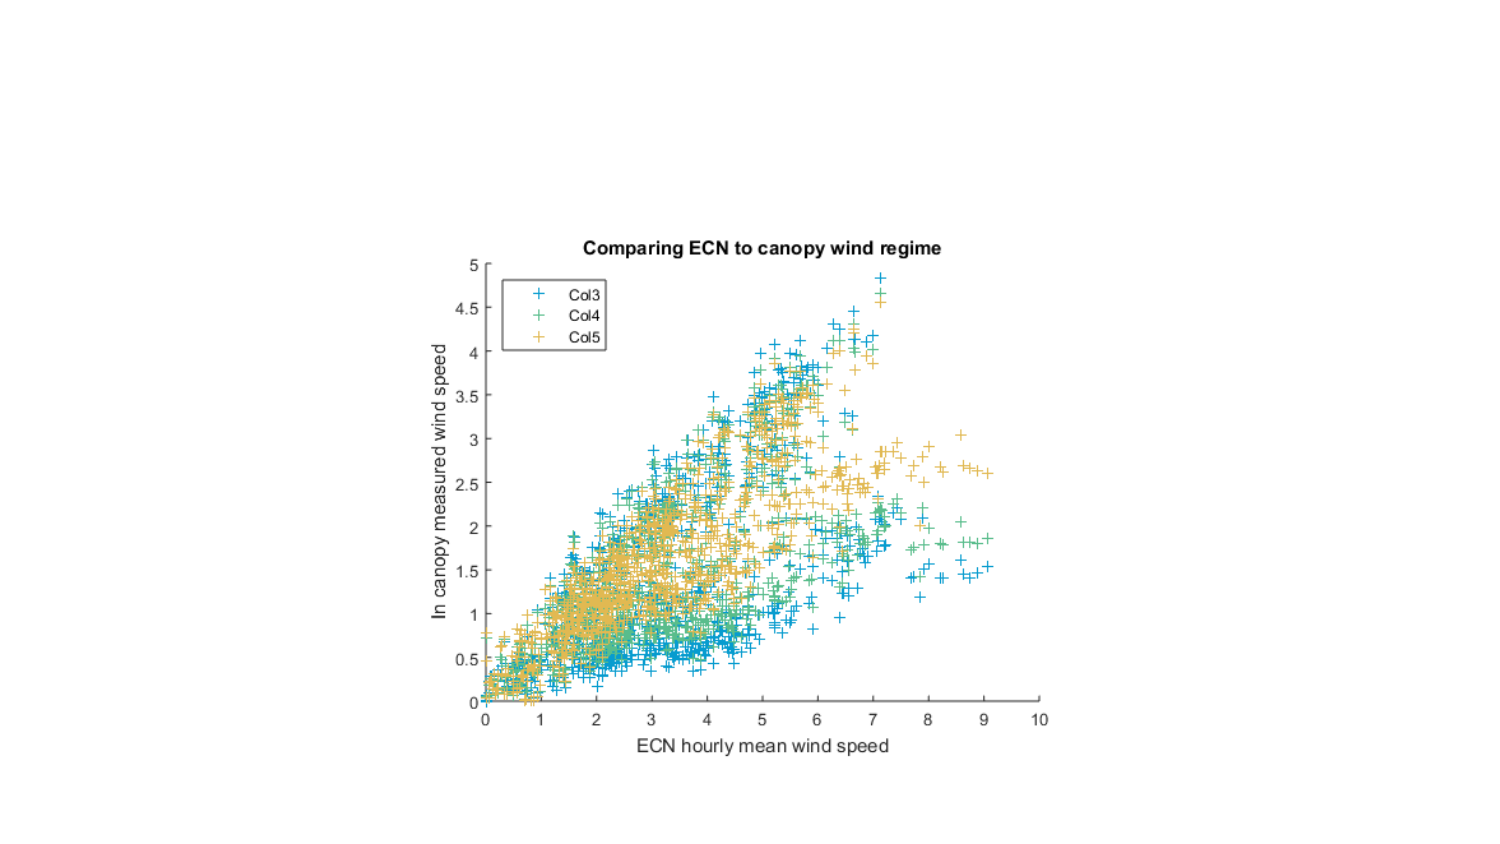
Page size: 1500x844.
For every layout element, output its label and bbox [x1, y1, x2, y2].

list [393, 224, 1107, 760]
